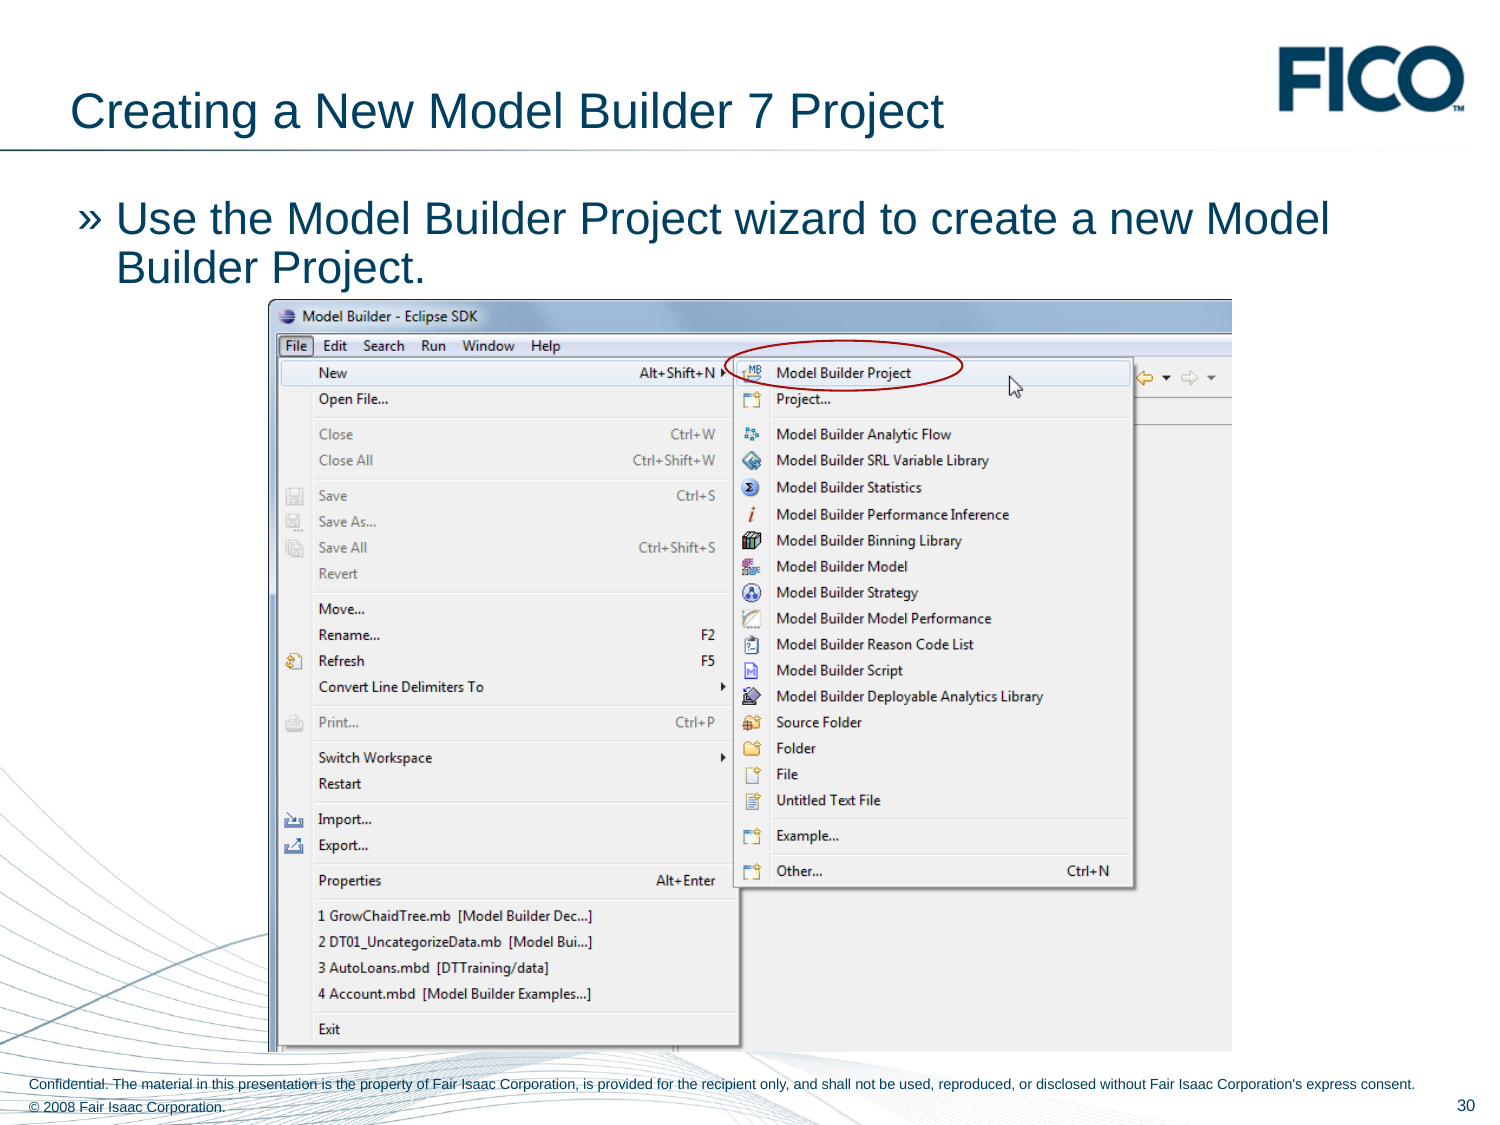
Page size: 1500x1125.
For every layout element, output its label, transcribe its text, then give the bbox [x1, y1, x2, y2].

picture [0, 0, 1500, 1125]
title Creating a New Model Builder 7 Project [62, 0, 1463, 139]
list Use the Model Builder Project wizard to create a new Model Builder Project. [62, 187, 1463, 559]
